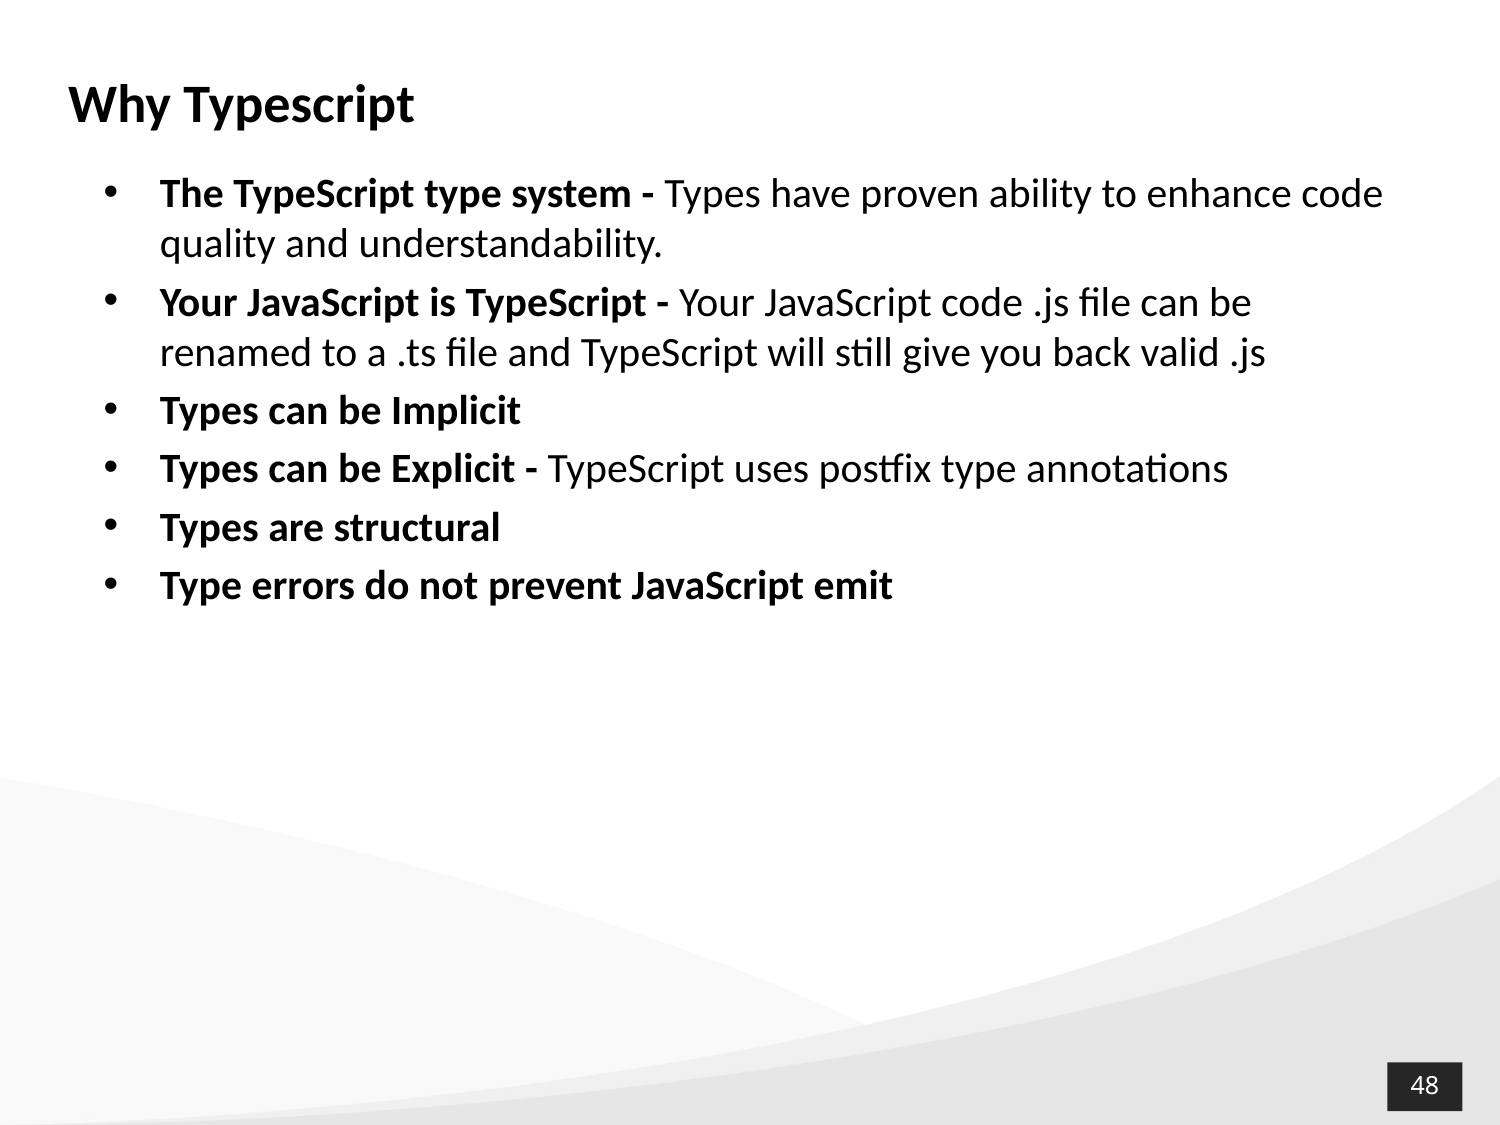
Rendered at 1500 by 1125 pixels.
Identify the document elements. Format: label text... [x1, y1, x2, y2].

picture [0, 0, 1500, 1125]
title Why Typescript [52, 42, 1280, 159]
list The TypeScript type system - Types have proven ability to enhance code quality and understandability. Your JavaScript is TypeScript - Your JavaScript code .js file can be renamed to a .ts file and TypeScript will still give you back valid .js Types can be Implicit Types can be Explicit - TypeScript uses postfix type annotations Types are structural Type errors do not prevent JavaScript emit [88, 158, 1412, 1048]
